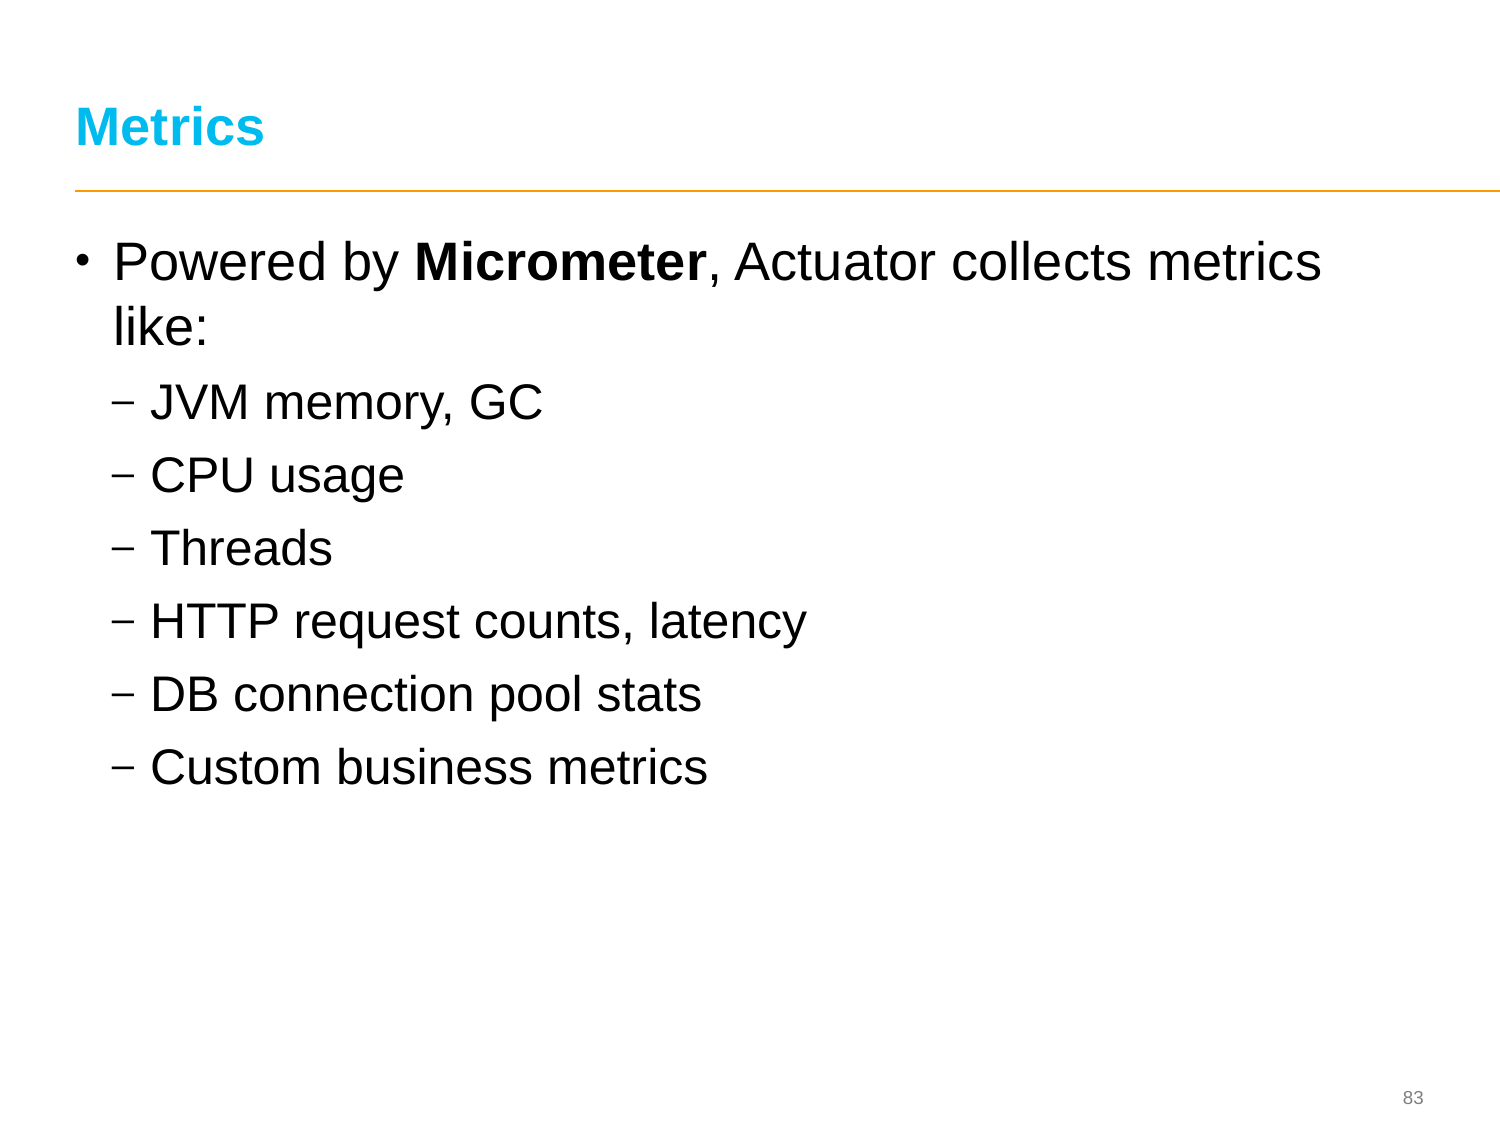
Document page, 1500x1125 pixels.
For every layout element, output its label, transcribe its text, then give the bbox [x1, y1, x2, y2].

title Metrics [75, 27, 1422, 157]
list Powered by Micrometer, Actuator collects metrics like: JVM memory, GC CPU usage Threads HTTP request counts, latency DB connection pool stats Custom business metrics [75, 226, 1425, 1018]
